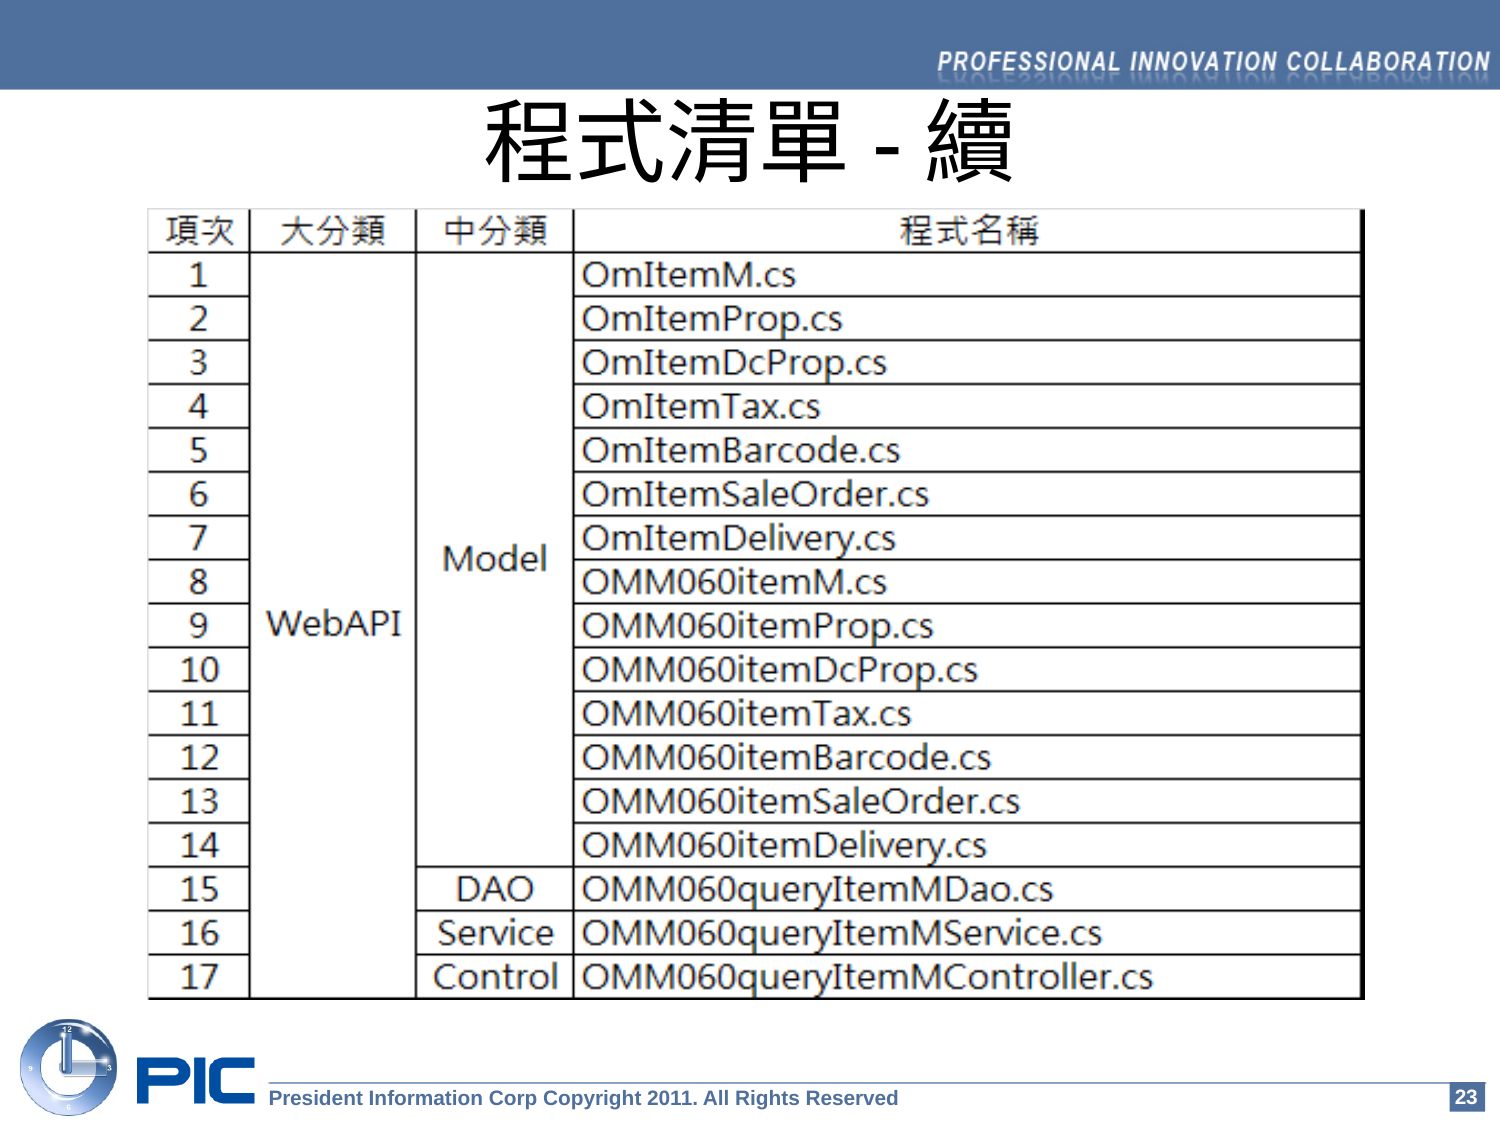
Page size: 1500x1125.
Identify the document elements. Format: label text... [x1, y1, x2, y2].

picture [0, 0, 1500, 1125]
title 程式清單-續 [74, 44, 1426, 233]
